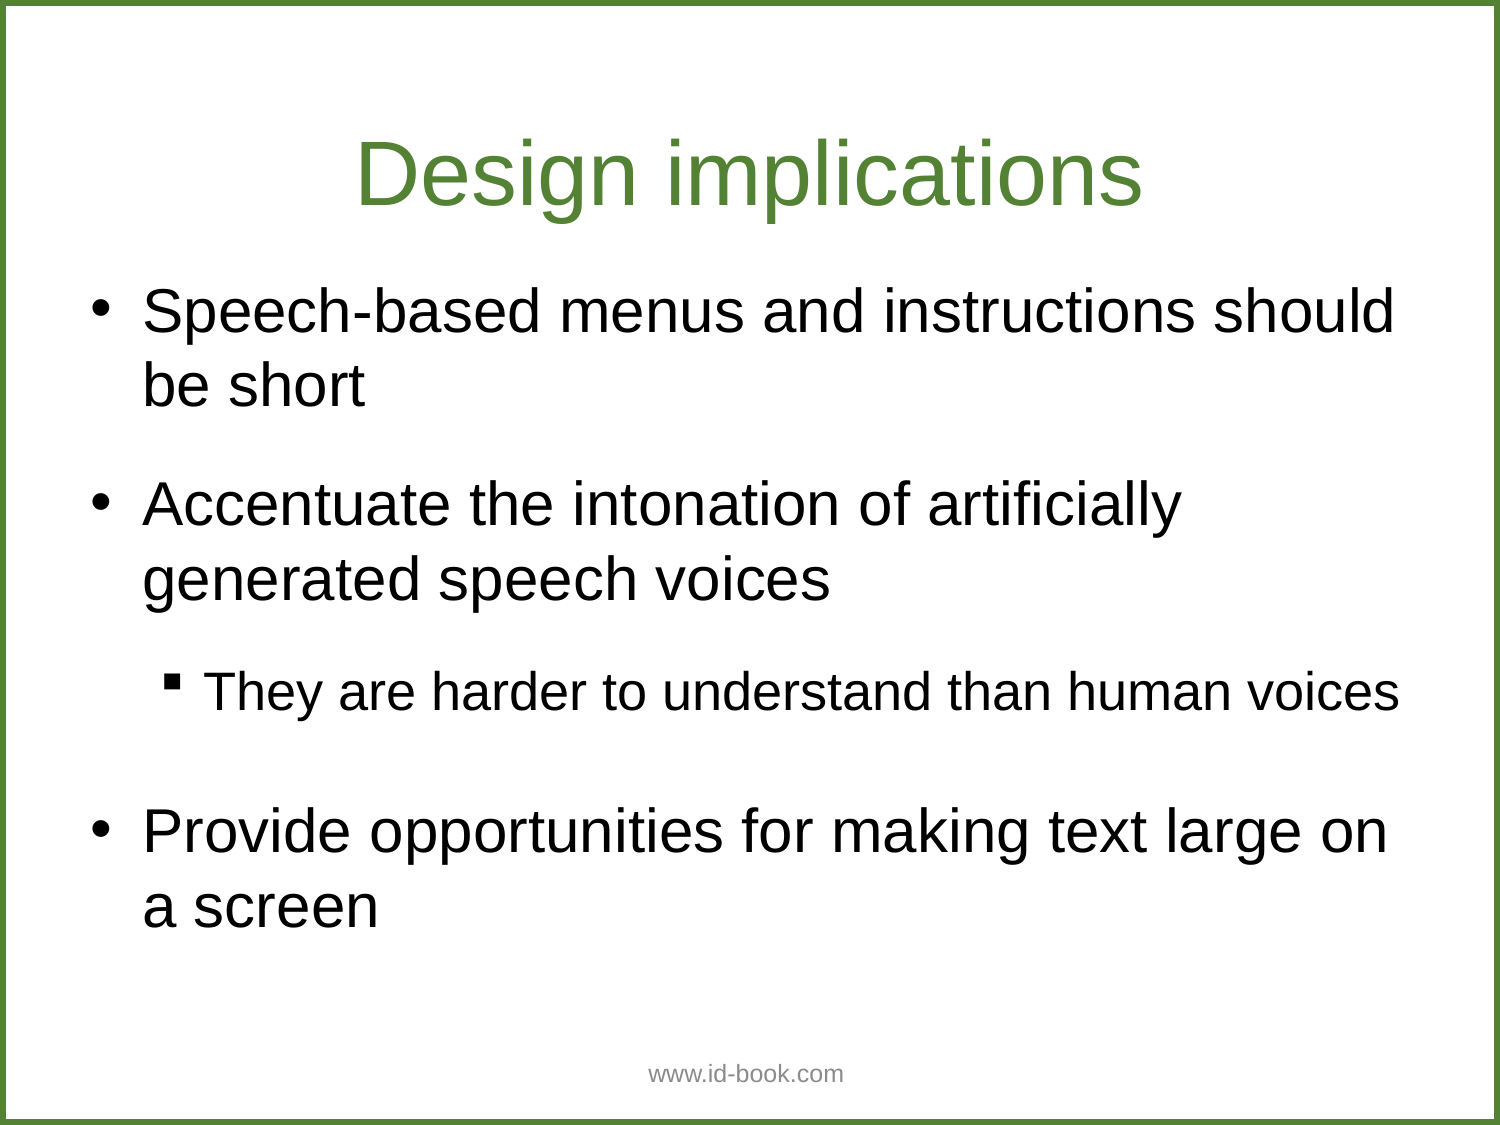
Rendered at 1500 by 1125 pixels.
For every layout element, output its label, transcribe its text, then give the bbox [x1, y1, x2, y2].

footer www.id-book.com [512, 1042, 988, 1103]
title Design implications [103, 59, 1397, 262]
list Speech-based menus and instructions should be short Accentuate the intonation of artificially generated speech voices They are harder to understand than human voices Provide opportunities for making text large on a screen [75, 262, 1425, 1005]
